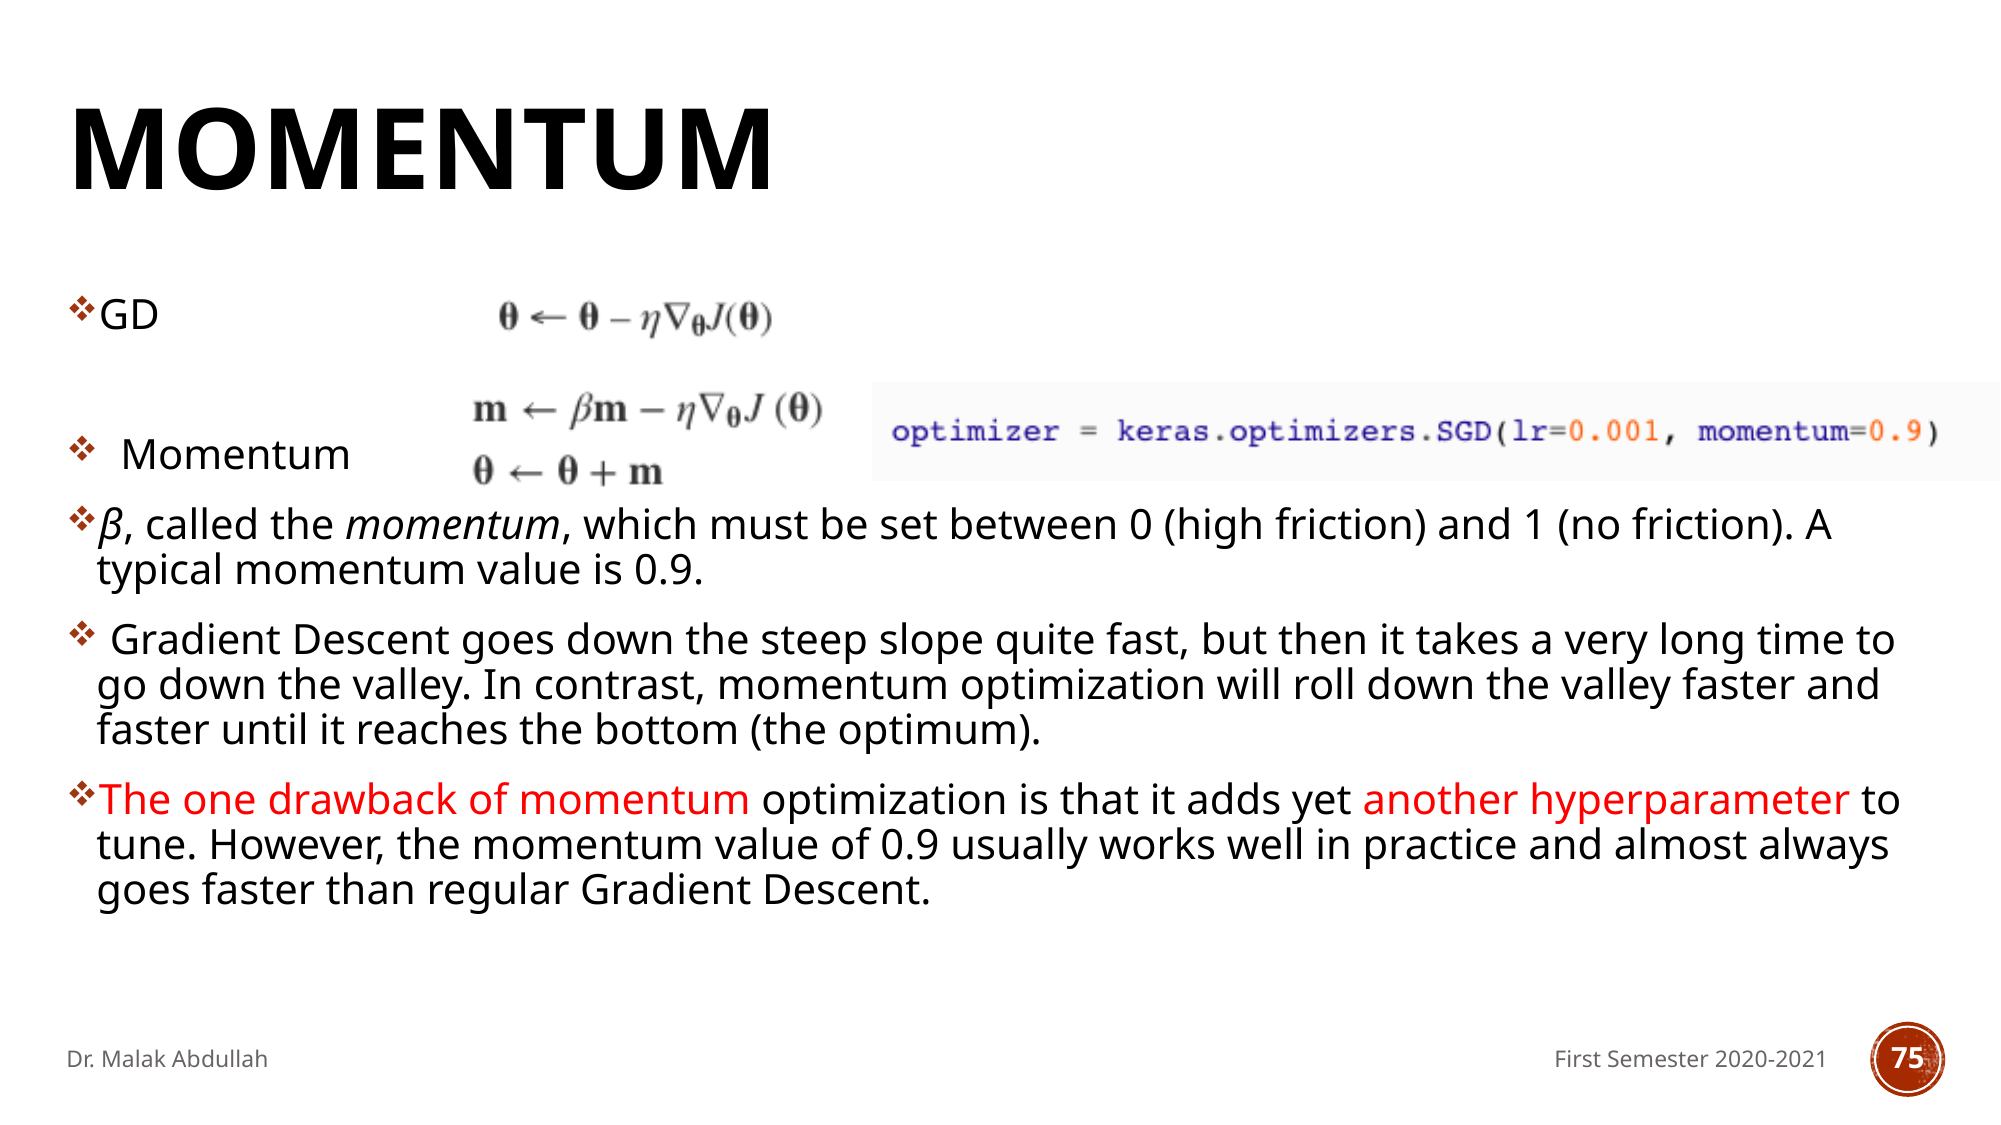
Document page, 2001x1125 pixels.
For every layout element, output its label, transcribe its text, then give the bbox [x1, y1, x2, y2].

picture [461, 386, 835, 491]
picture [872, 382, 2000, 481]
title Momentum [51, 49, 1920, 258]
slide_number 75 [1855, 1028, 1961, 1089]
list GD Momentum β, called the momentum, which must be set between 0 (high friction) and 1 (no friction). A typical momentum value is 0.9. Gradient Descent goes down the steep slope quite fast, but then it takes a very long time to go down the valley. In contrast, momentum optimization will roll down the valley faster and faster until it reaches the bottom (the optimum). The one drawback of momentum optimization is that it adds yet another hyperparameter to tune. However, the momentum value of 0.9 usually works well in practice and almost always goes faster than regular Gradient Descent. [51, 285, 1920, 1013]
footer Dr. Malak Abdullah [51, 1028, 1217, 1089]
picture [494, 286, 774, 347]
slide_number First Semester 2020-2021 [1306, 1028, 1844, 1089]
